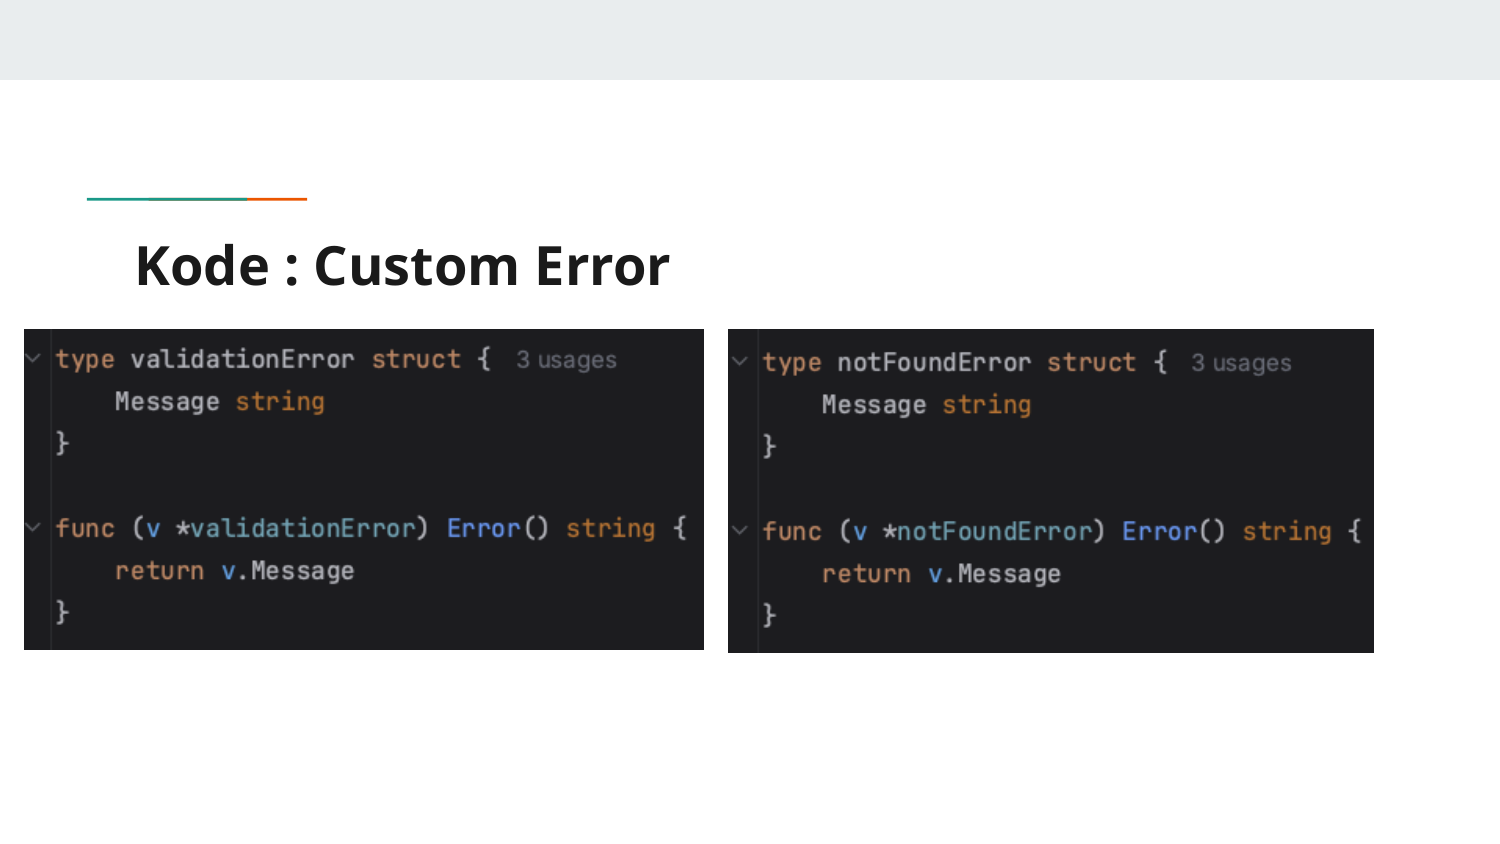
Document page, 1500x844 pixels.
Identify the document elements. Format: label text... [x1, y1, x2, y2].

picture [24, 328, 704, 650]
title Kode : Custom Error [119, 216, 1381, 305]
picture [727, 328, 1374, 653]
